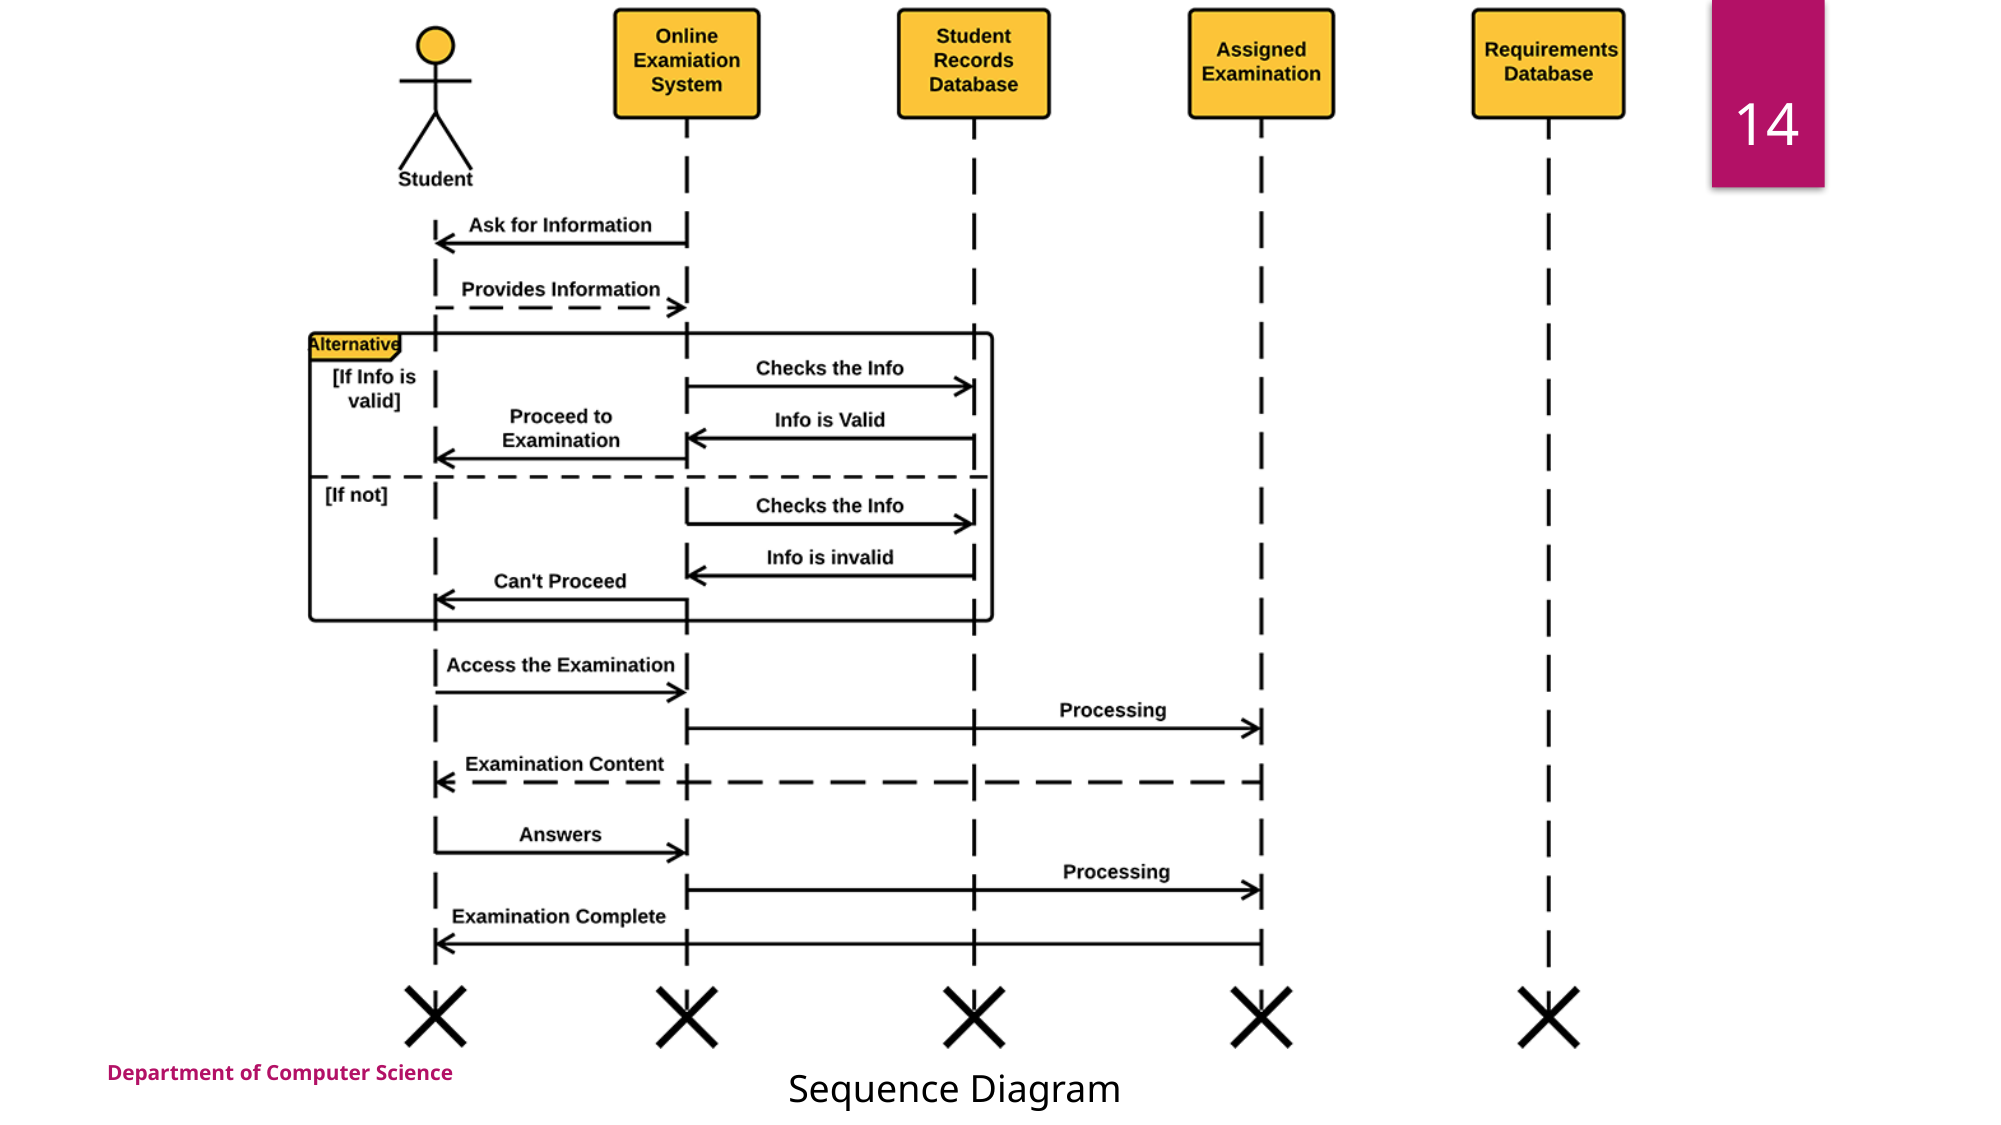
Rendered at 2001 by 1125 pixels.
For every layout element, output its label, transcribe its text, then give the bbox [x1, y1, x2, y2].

slide_number 14 [1698, 48, 1836, 175]
footer Department of Computer Science [92, 1048, 726, 1099]
picture [307, 6, 1645, 1049]
text_box Sequence Diagram [773, 1057, 1178, 1118]
